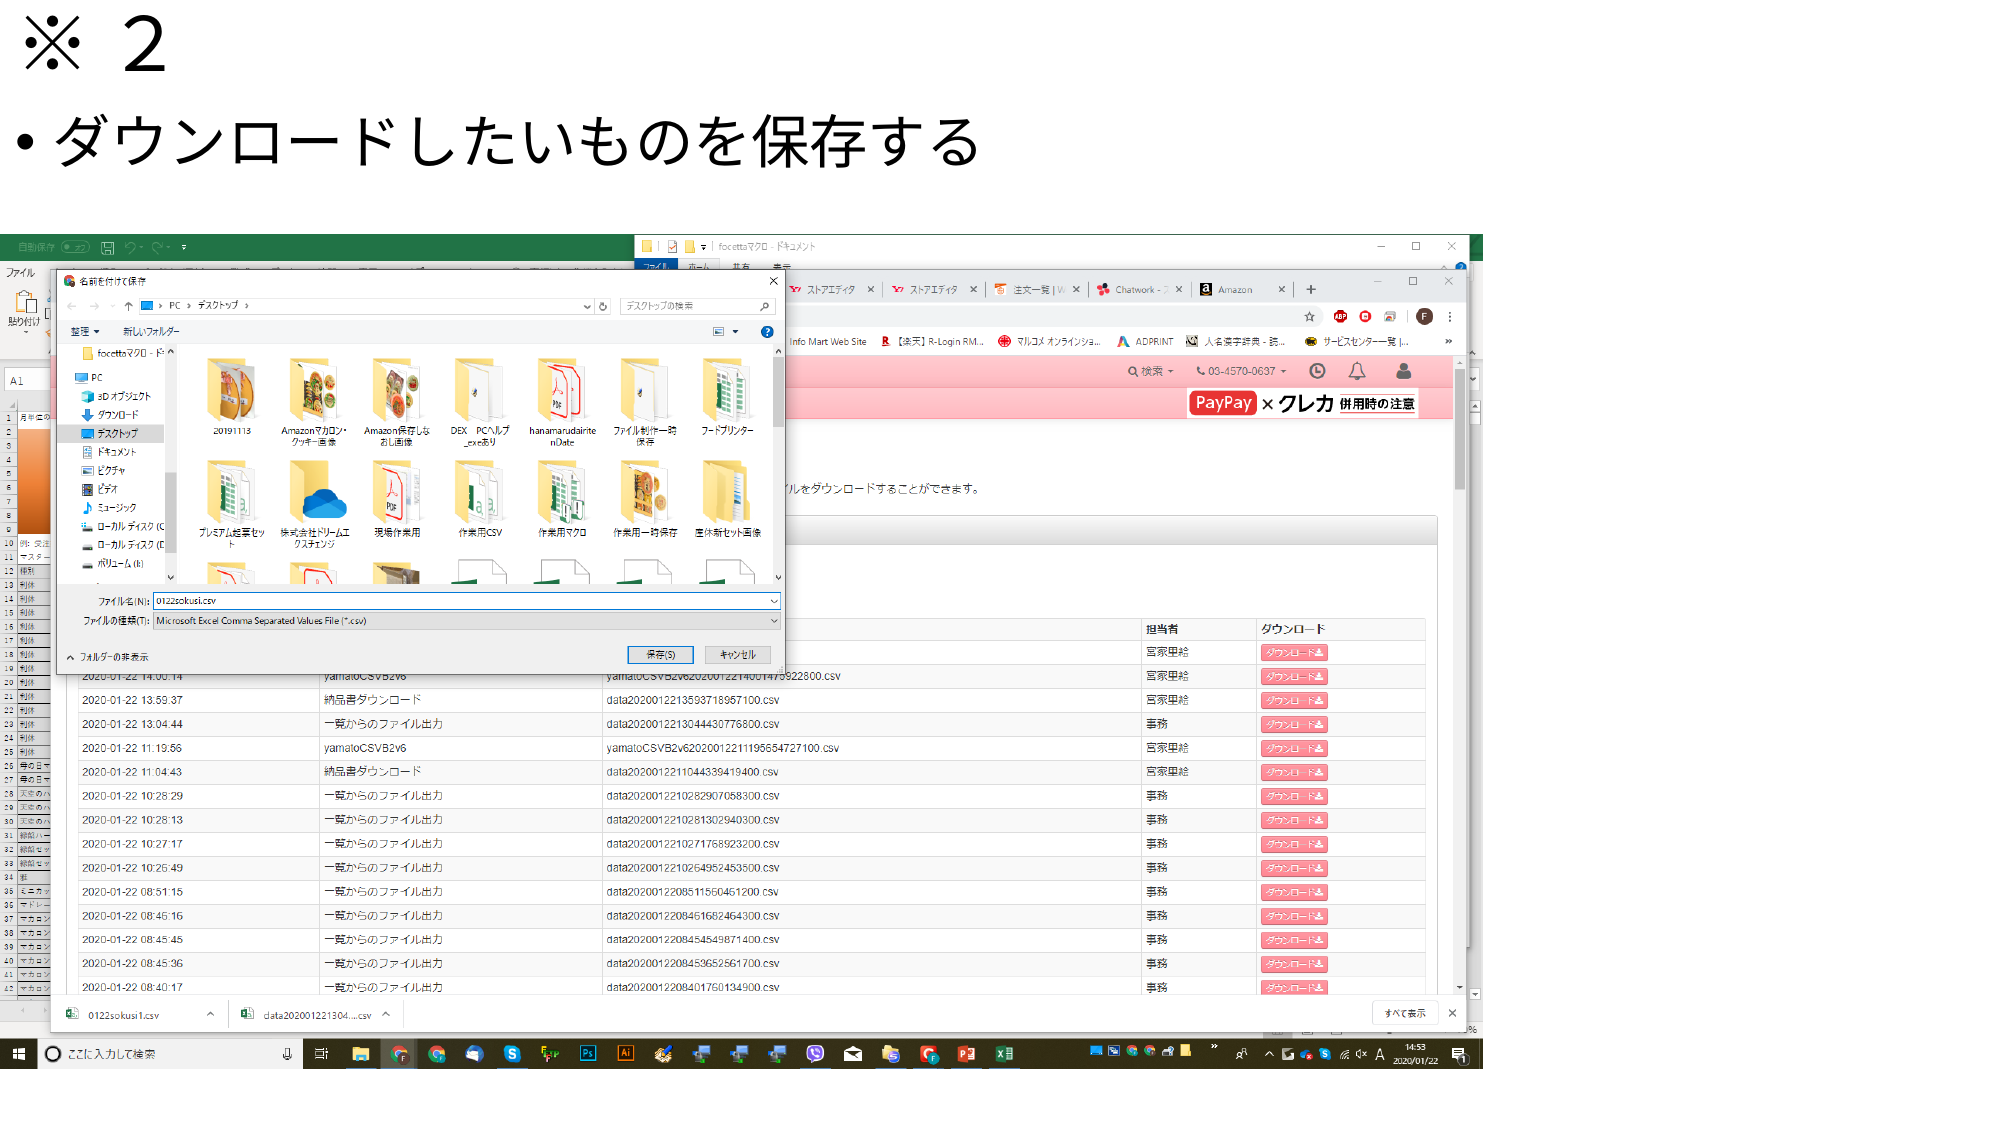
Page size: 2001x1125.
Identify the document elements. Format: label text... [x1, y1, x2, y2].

list ダウンロードしたいものを保存する [0, 105, 2000, 245]
picture [0, 234, 1483, 1069]
title ※２ [0, 0, 2000, 94]
